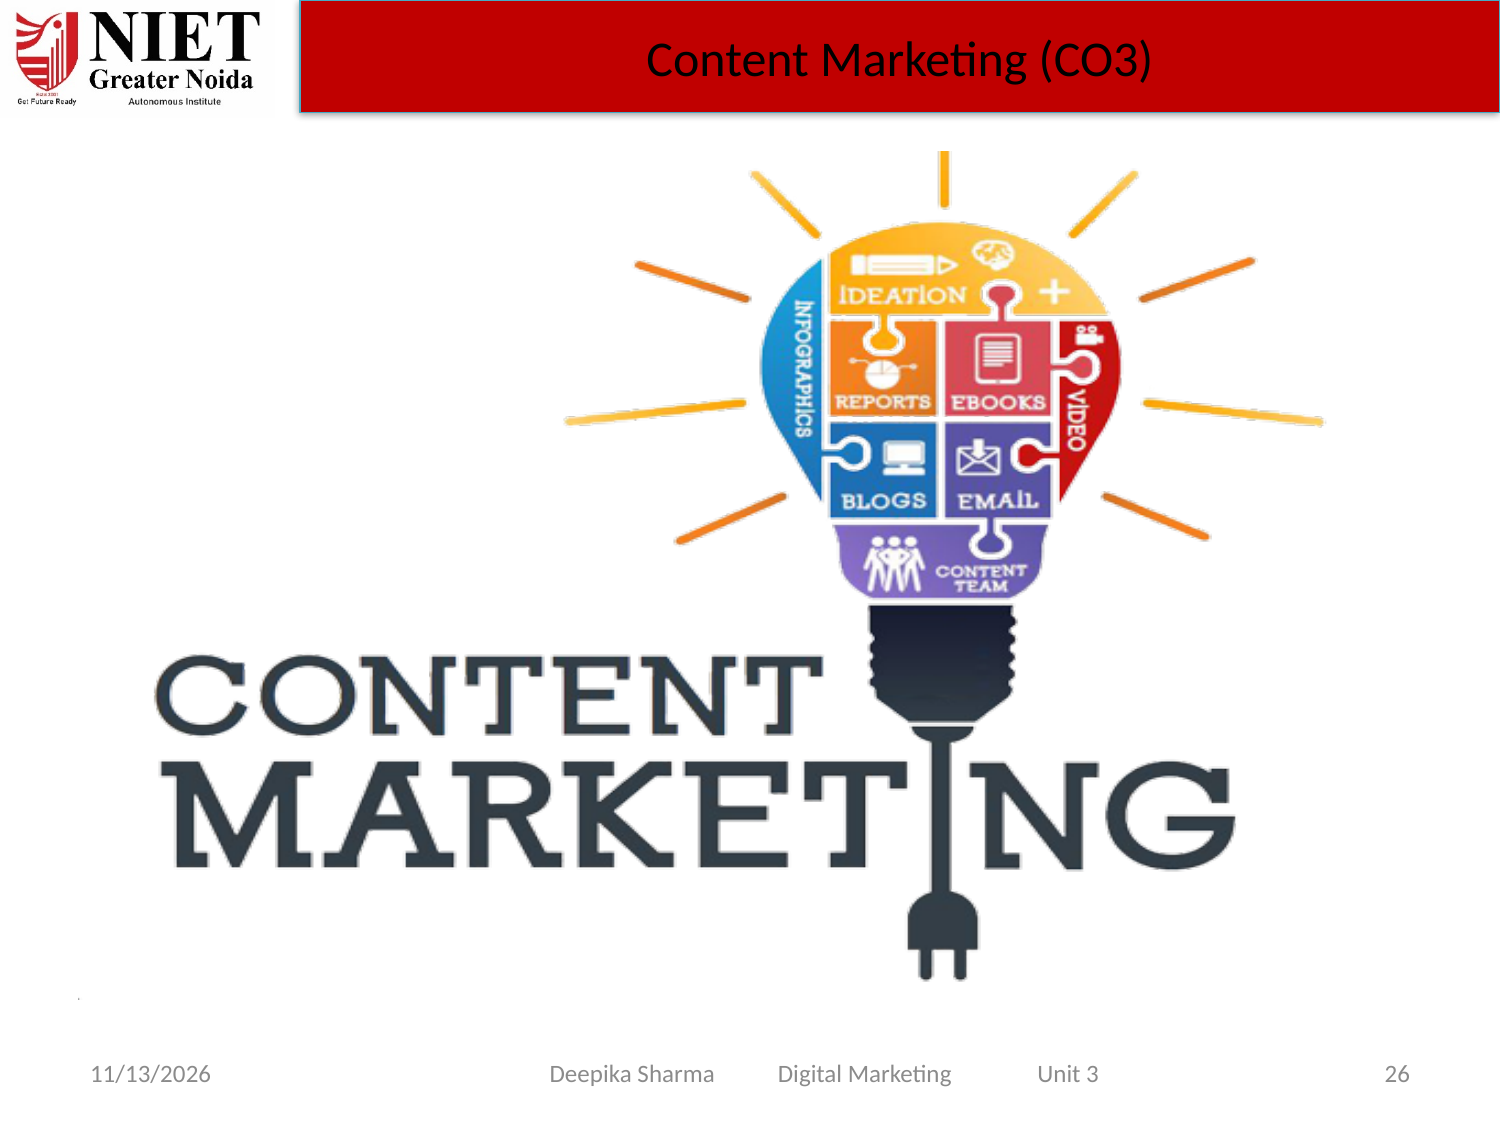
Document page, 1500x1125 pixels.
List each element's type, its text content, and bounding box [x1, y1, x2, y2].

picture [0, 0, 276, 119]
footer Deepika Sharma Digital Marketing Unit 3 [412, 1042, 1074, 1103]
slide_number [75, 1042, 412, 1103]
slide_number 26 [1074, 1042, 1425, 1103]
picture [77, 151, 1399, 1001]
text_box Content Marketing (CO3) [299, 0, 1500, 113]
